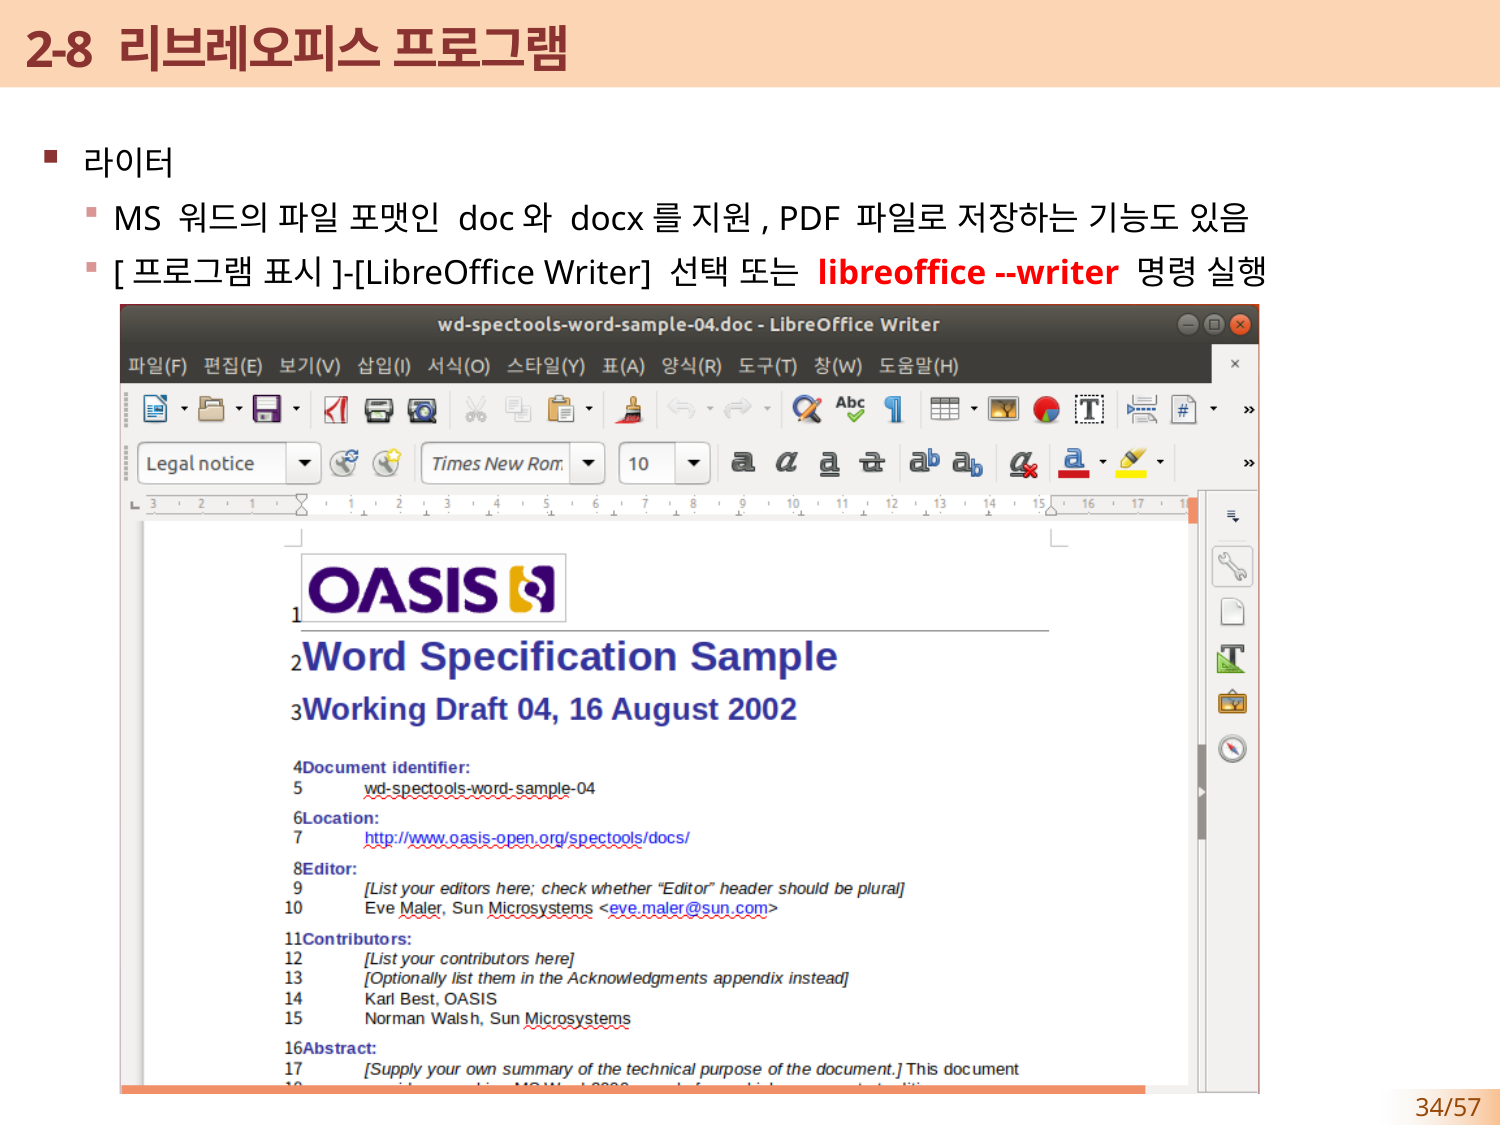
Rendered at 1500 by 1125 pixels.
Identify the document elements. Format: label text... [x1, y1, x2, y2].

title 2-8 리브레오피스 프로그램 [10, 8, 1260, 87]
picture [119, 303, 1260, 1095]
list 라이터 MS 워드의 파일 포맷인 doc와 docx를 지원, PDF 파일로 저장하는 기능도 있음 [프로그램 표시]-[LibreOffice Writer] 선택 또는 libreoffice --writer 명령 실행 [10, 126, 1481, 1125]
